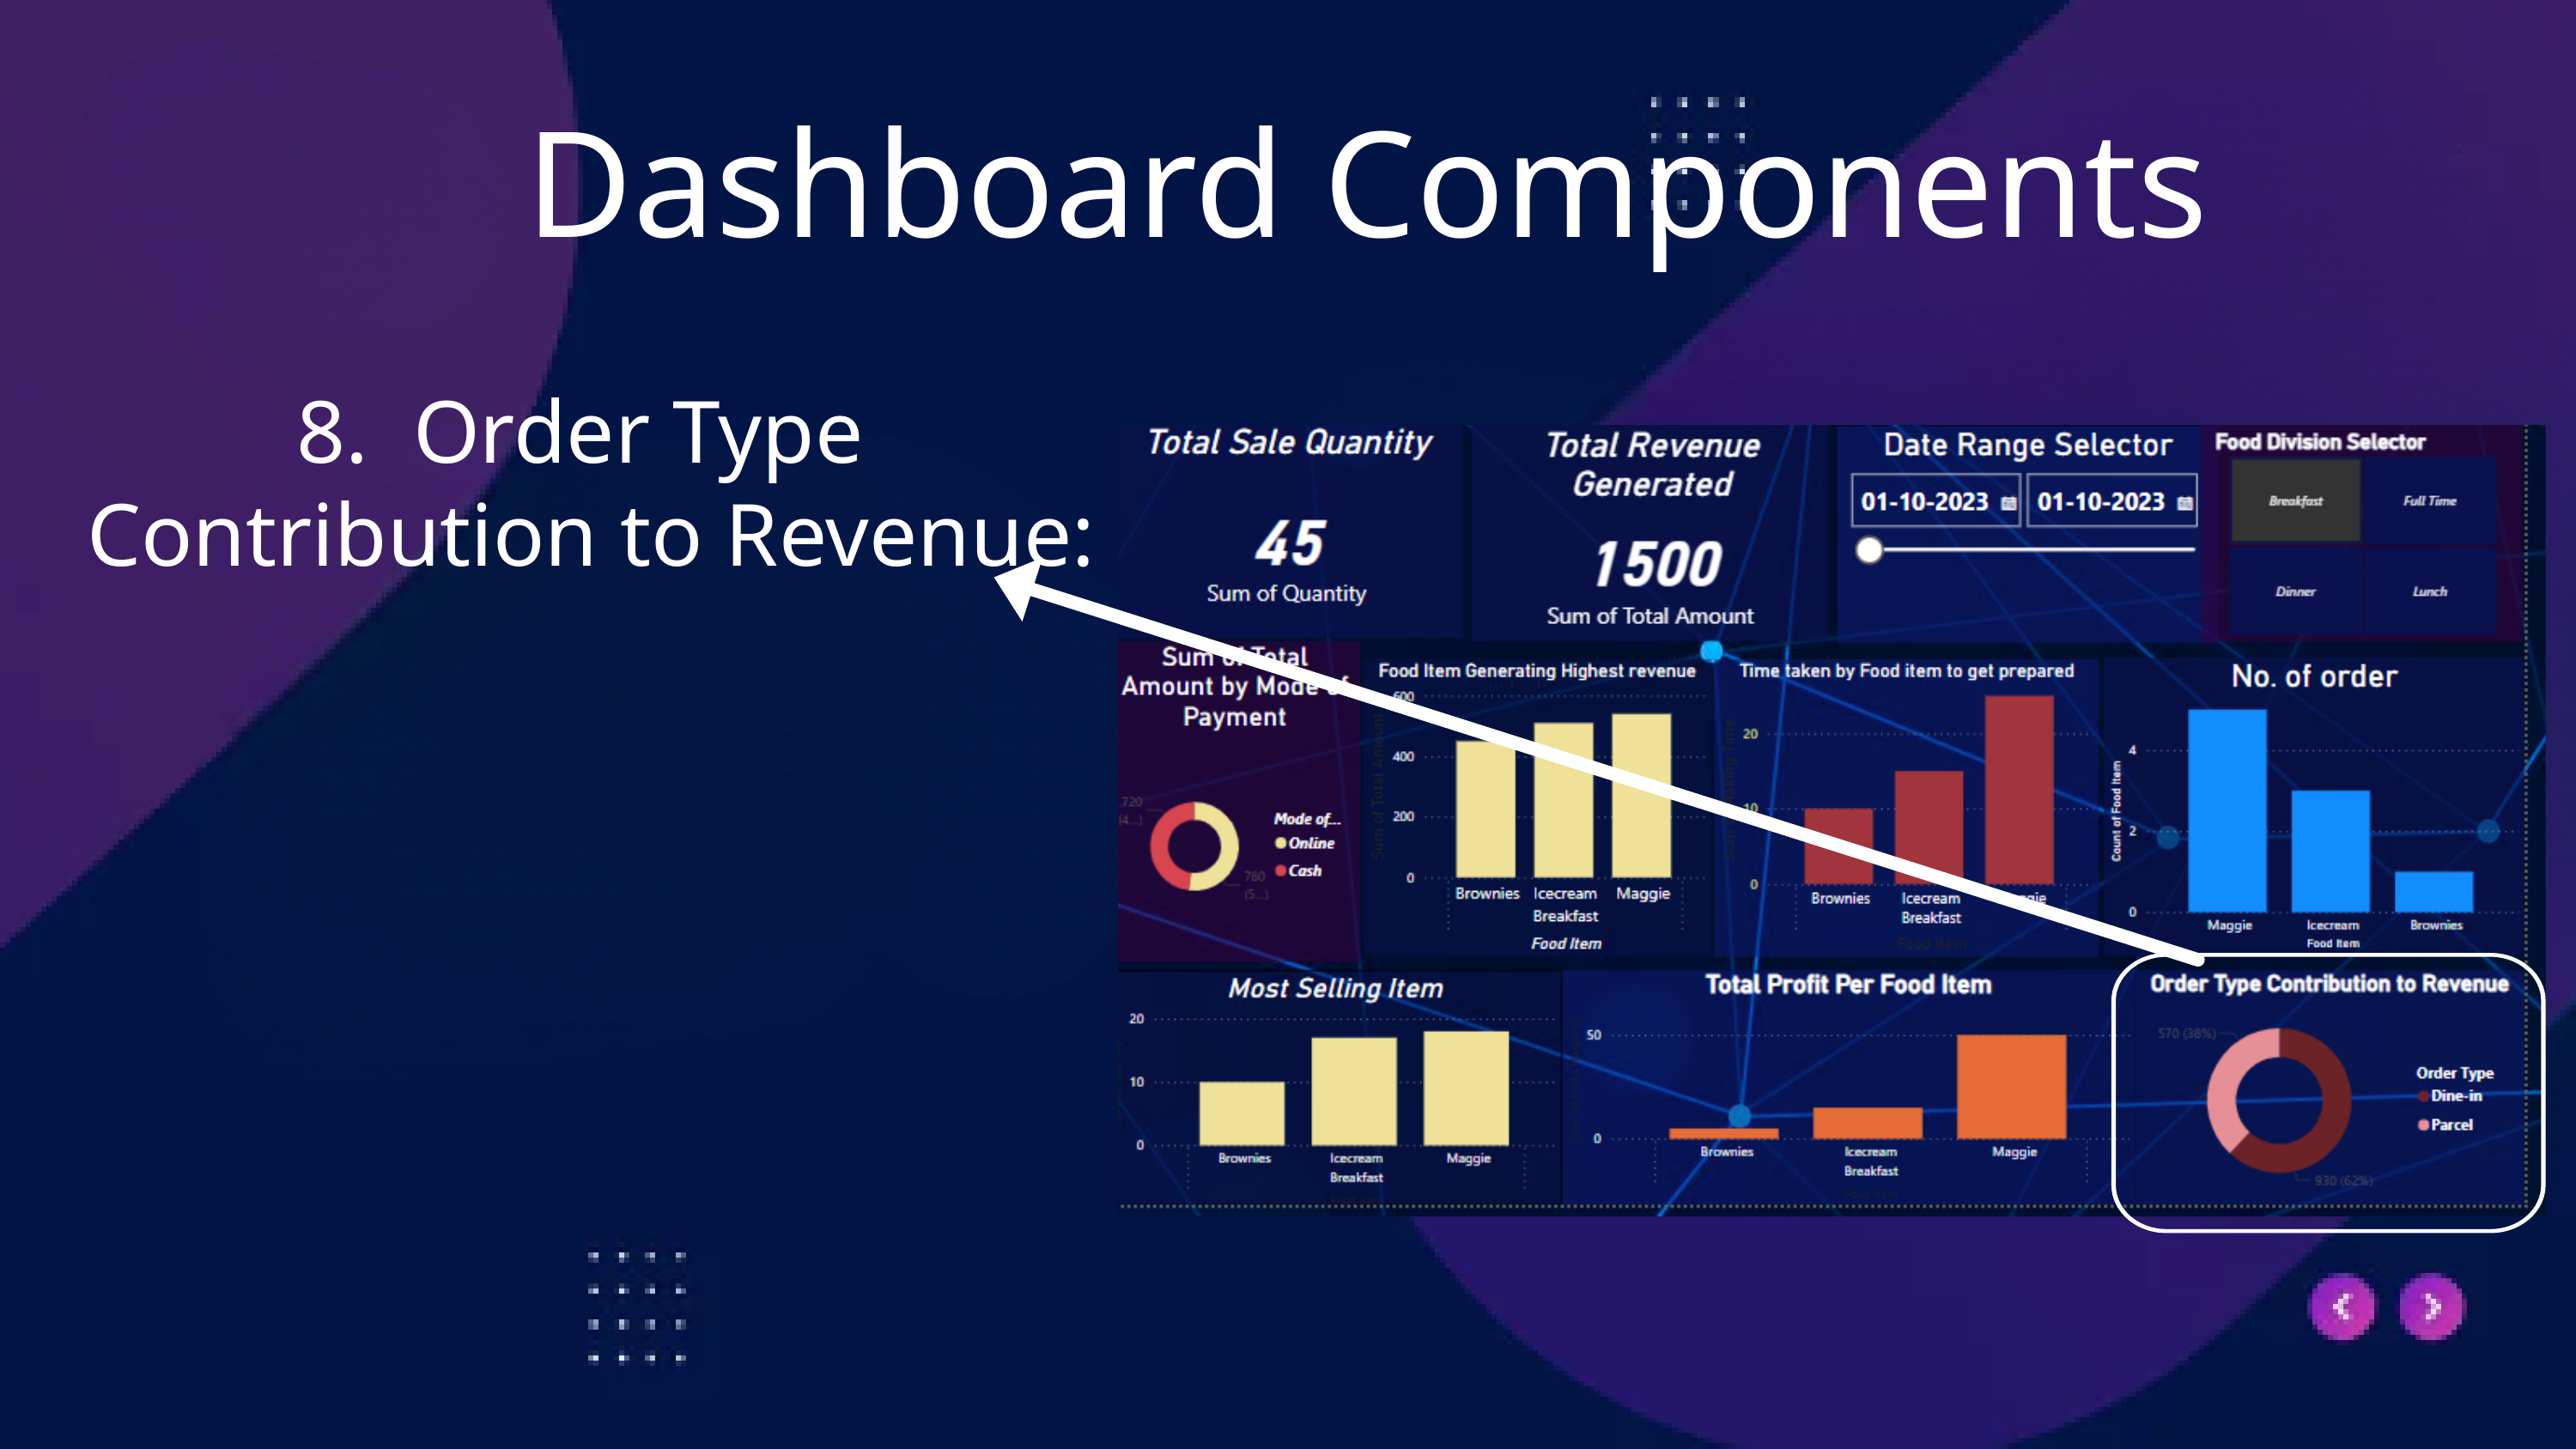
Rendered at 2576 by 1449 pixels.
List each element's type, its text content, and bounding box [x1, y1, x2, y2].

text_box 8. Order Type Contribution to Revenue: [29, 377, 1154, 584]
text_box [1118, 617, 2167, 1216]
text_box [1118, 425, 2546, 952]
text_box [0, 0, 2576, 1449]
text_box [2111, 952, 2546, 1234]
text_box [998, 584, 1004, 590]
text_box Dashboard Components [439, 90, 2333, 267]
